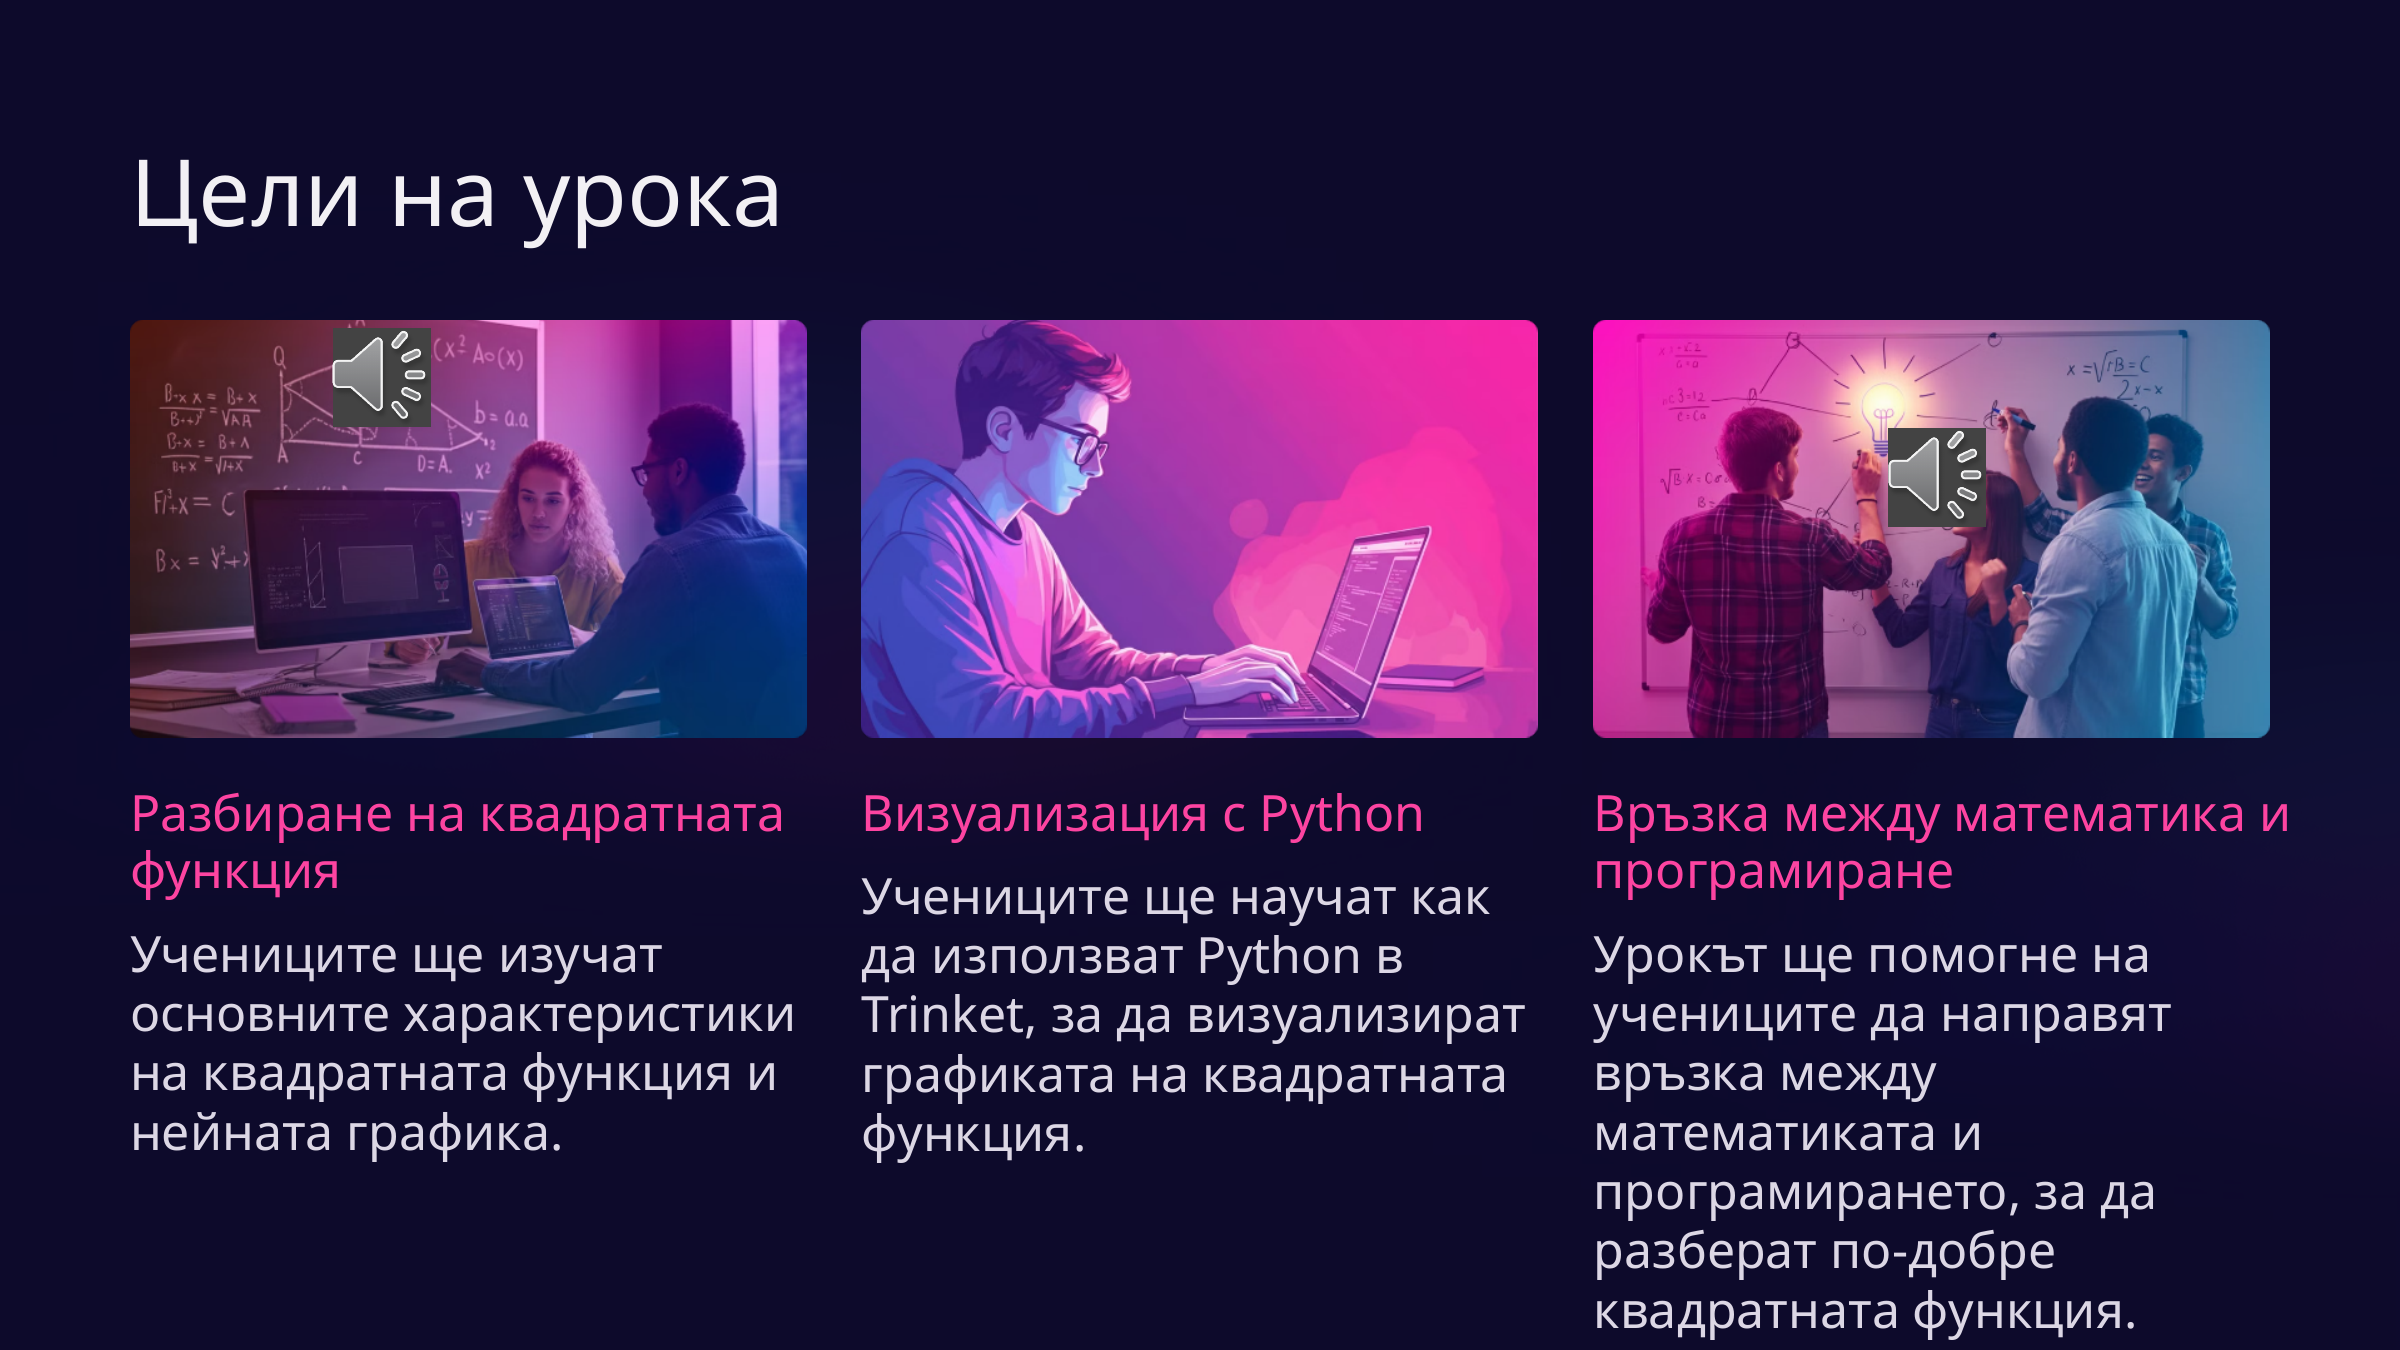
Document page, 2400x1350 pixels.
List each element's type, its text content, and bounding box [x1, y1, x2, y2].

picture [861, 320, 1538, 738]
text_box Визуализация с Python [861, 784, 1431, 843]
text_box Връзка между математика и програмиране [1593, 784, 2381, 901]
text_box Цели на урока [130, 129, 1061, 246]
text_box Учениците ще научат как да използват Python в Trinket, за да визуализират графиката на квадратната функция. [861, 864, 1538, 1103]
text_box Учениците ще изучат основните характеристики на квадратната функция и нейната графика. [130, 922, 807, 1102]
text_box Урокът ще помогне на учениците да направят връзка между математиката и програмирането, за да разберат по-добре квадратната функция. [1593, 922, 2270, 1350]
picture [1593, 319, 2270, 738]
text_box Разбиране на квадратната функция [130, 784, 807, 901]
picture [130, 319, 807, 738]
